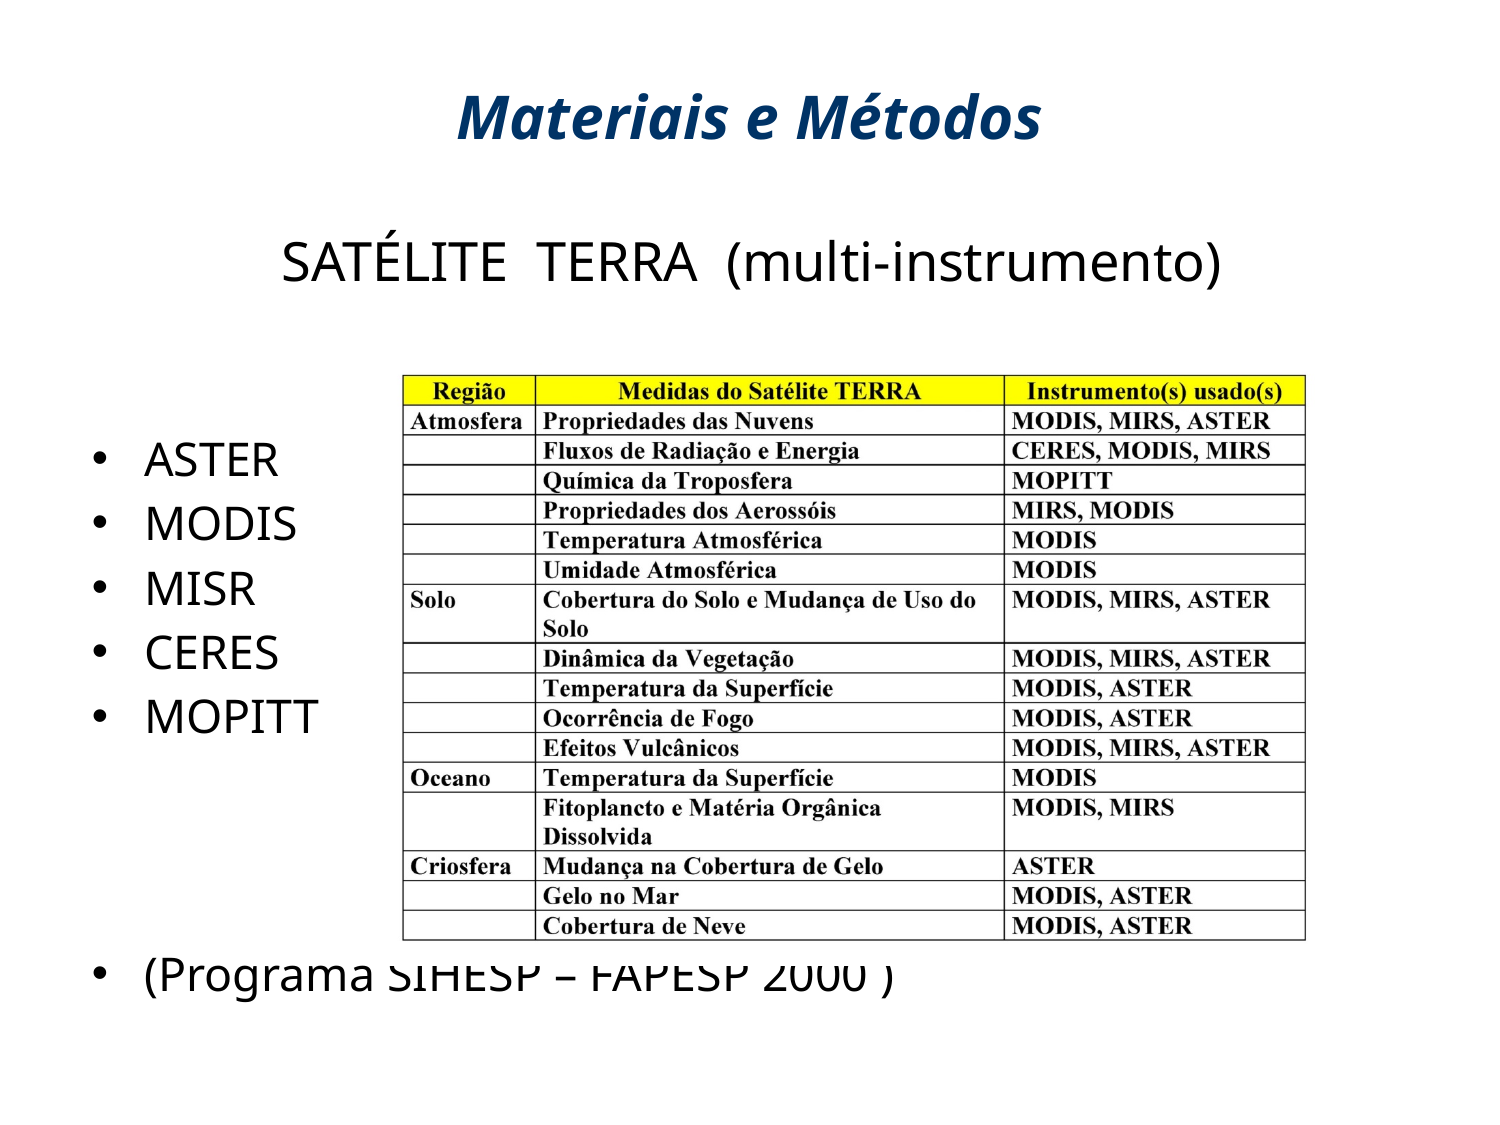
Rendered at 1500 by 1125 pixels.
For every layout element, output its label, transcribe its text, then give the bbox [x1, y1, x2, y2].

title Materiais e Métodos [112, 42, 1388, 188]
list SATÉLITE TERRA (multi-instrumento) ASTER MODIS MISR CERES MOPITT (Programa SIHESP – FAPESP 2000 ) [76, 220, 1427, 1012]
picture [386, 362, 1333, 967]
